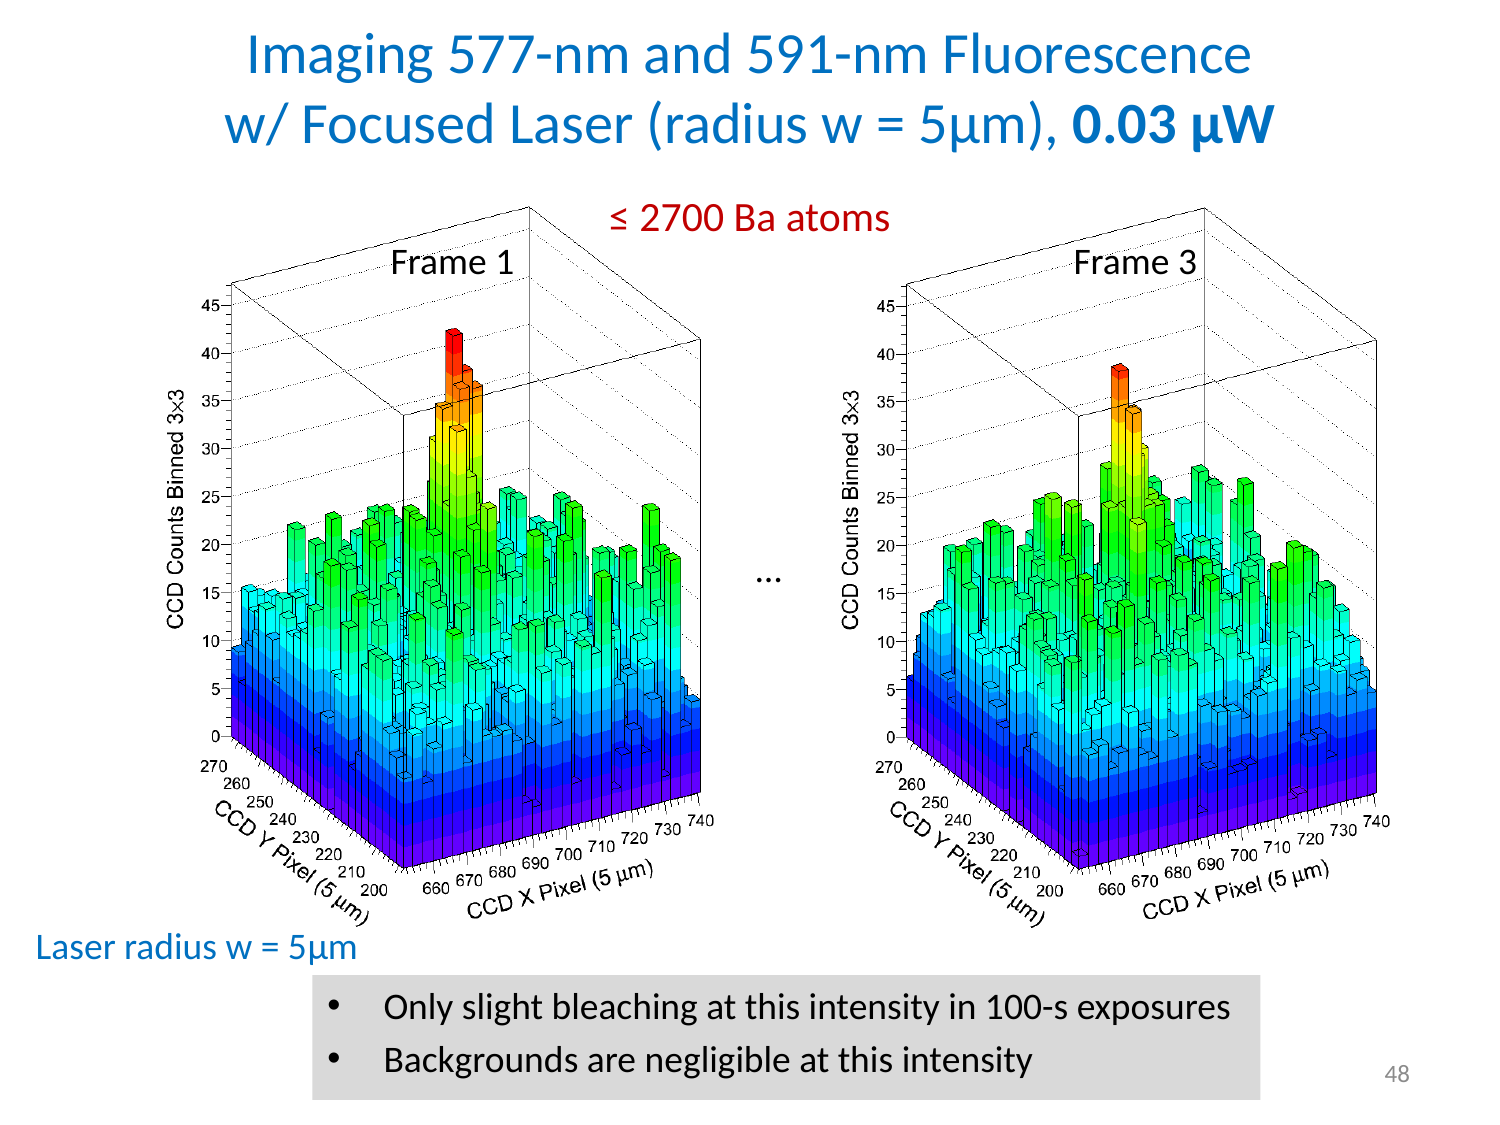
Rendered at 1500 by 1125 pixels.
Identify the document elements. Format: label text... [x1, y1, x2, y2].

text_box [143, 199, 726, 937]
text_box Only slight bleaching at this intensity in 100-s exposures Backgrounds are negligible at this intensity [312, 975, 1261, 1100]
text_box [818, 200, 1401, 937]
slide_number 48 [1074, 1042, 1425, 1103]
text_box Imaging 577-nm and 591-nm Fluorescence w/ Focused Laser (radius w = 5μm), 0.03 µW [209, 8, 1291, 163]
text_box … [741, 537, 797, 598]
text_box Laser radius w = 5μm [20, 914, 373, 975]
text_box ≤ 2700 Ba atoms [594, 182, 906, 248]
